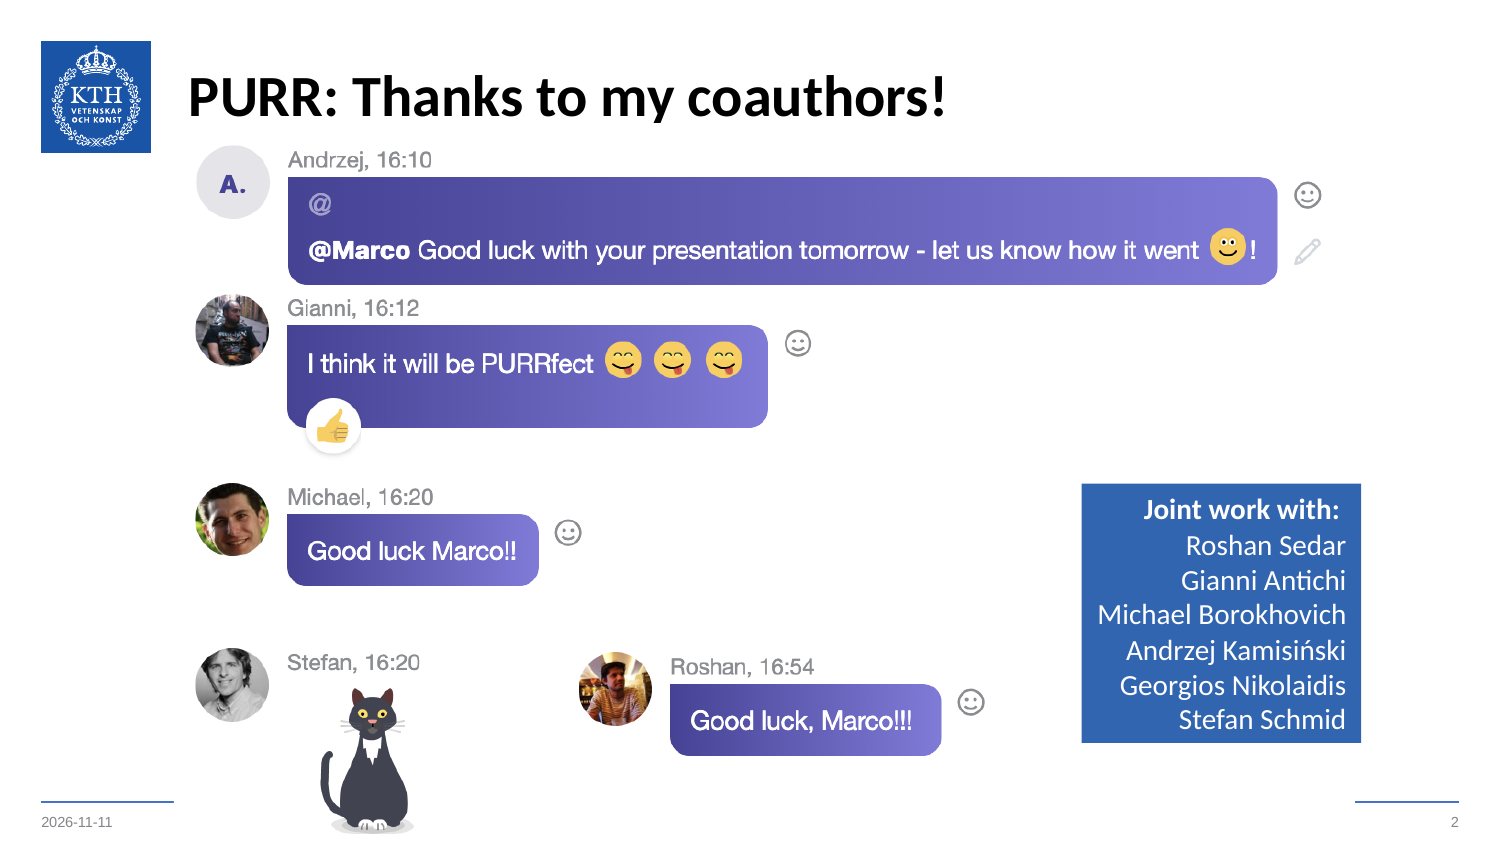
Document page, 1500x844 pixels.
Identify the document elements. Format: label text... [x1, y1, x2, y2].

title PURR: Thanks to my coauthors! [173, 41, 1413, 152]
picture [173, 290, 1356, 840]
slide_number 2 [1360, 811, 1459, 832]
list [173, 123, 1356, 290]
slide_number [41, 811, 168, 832]
